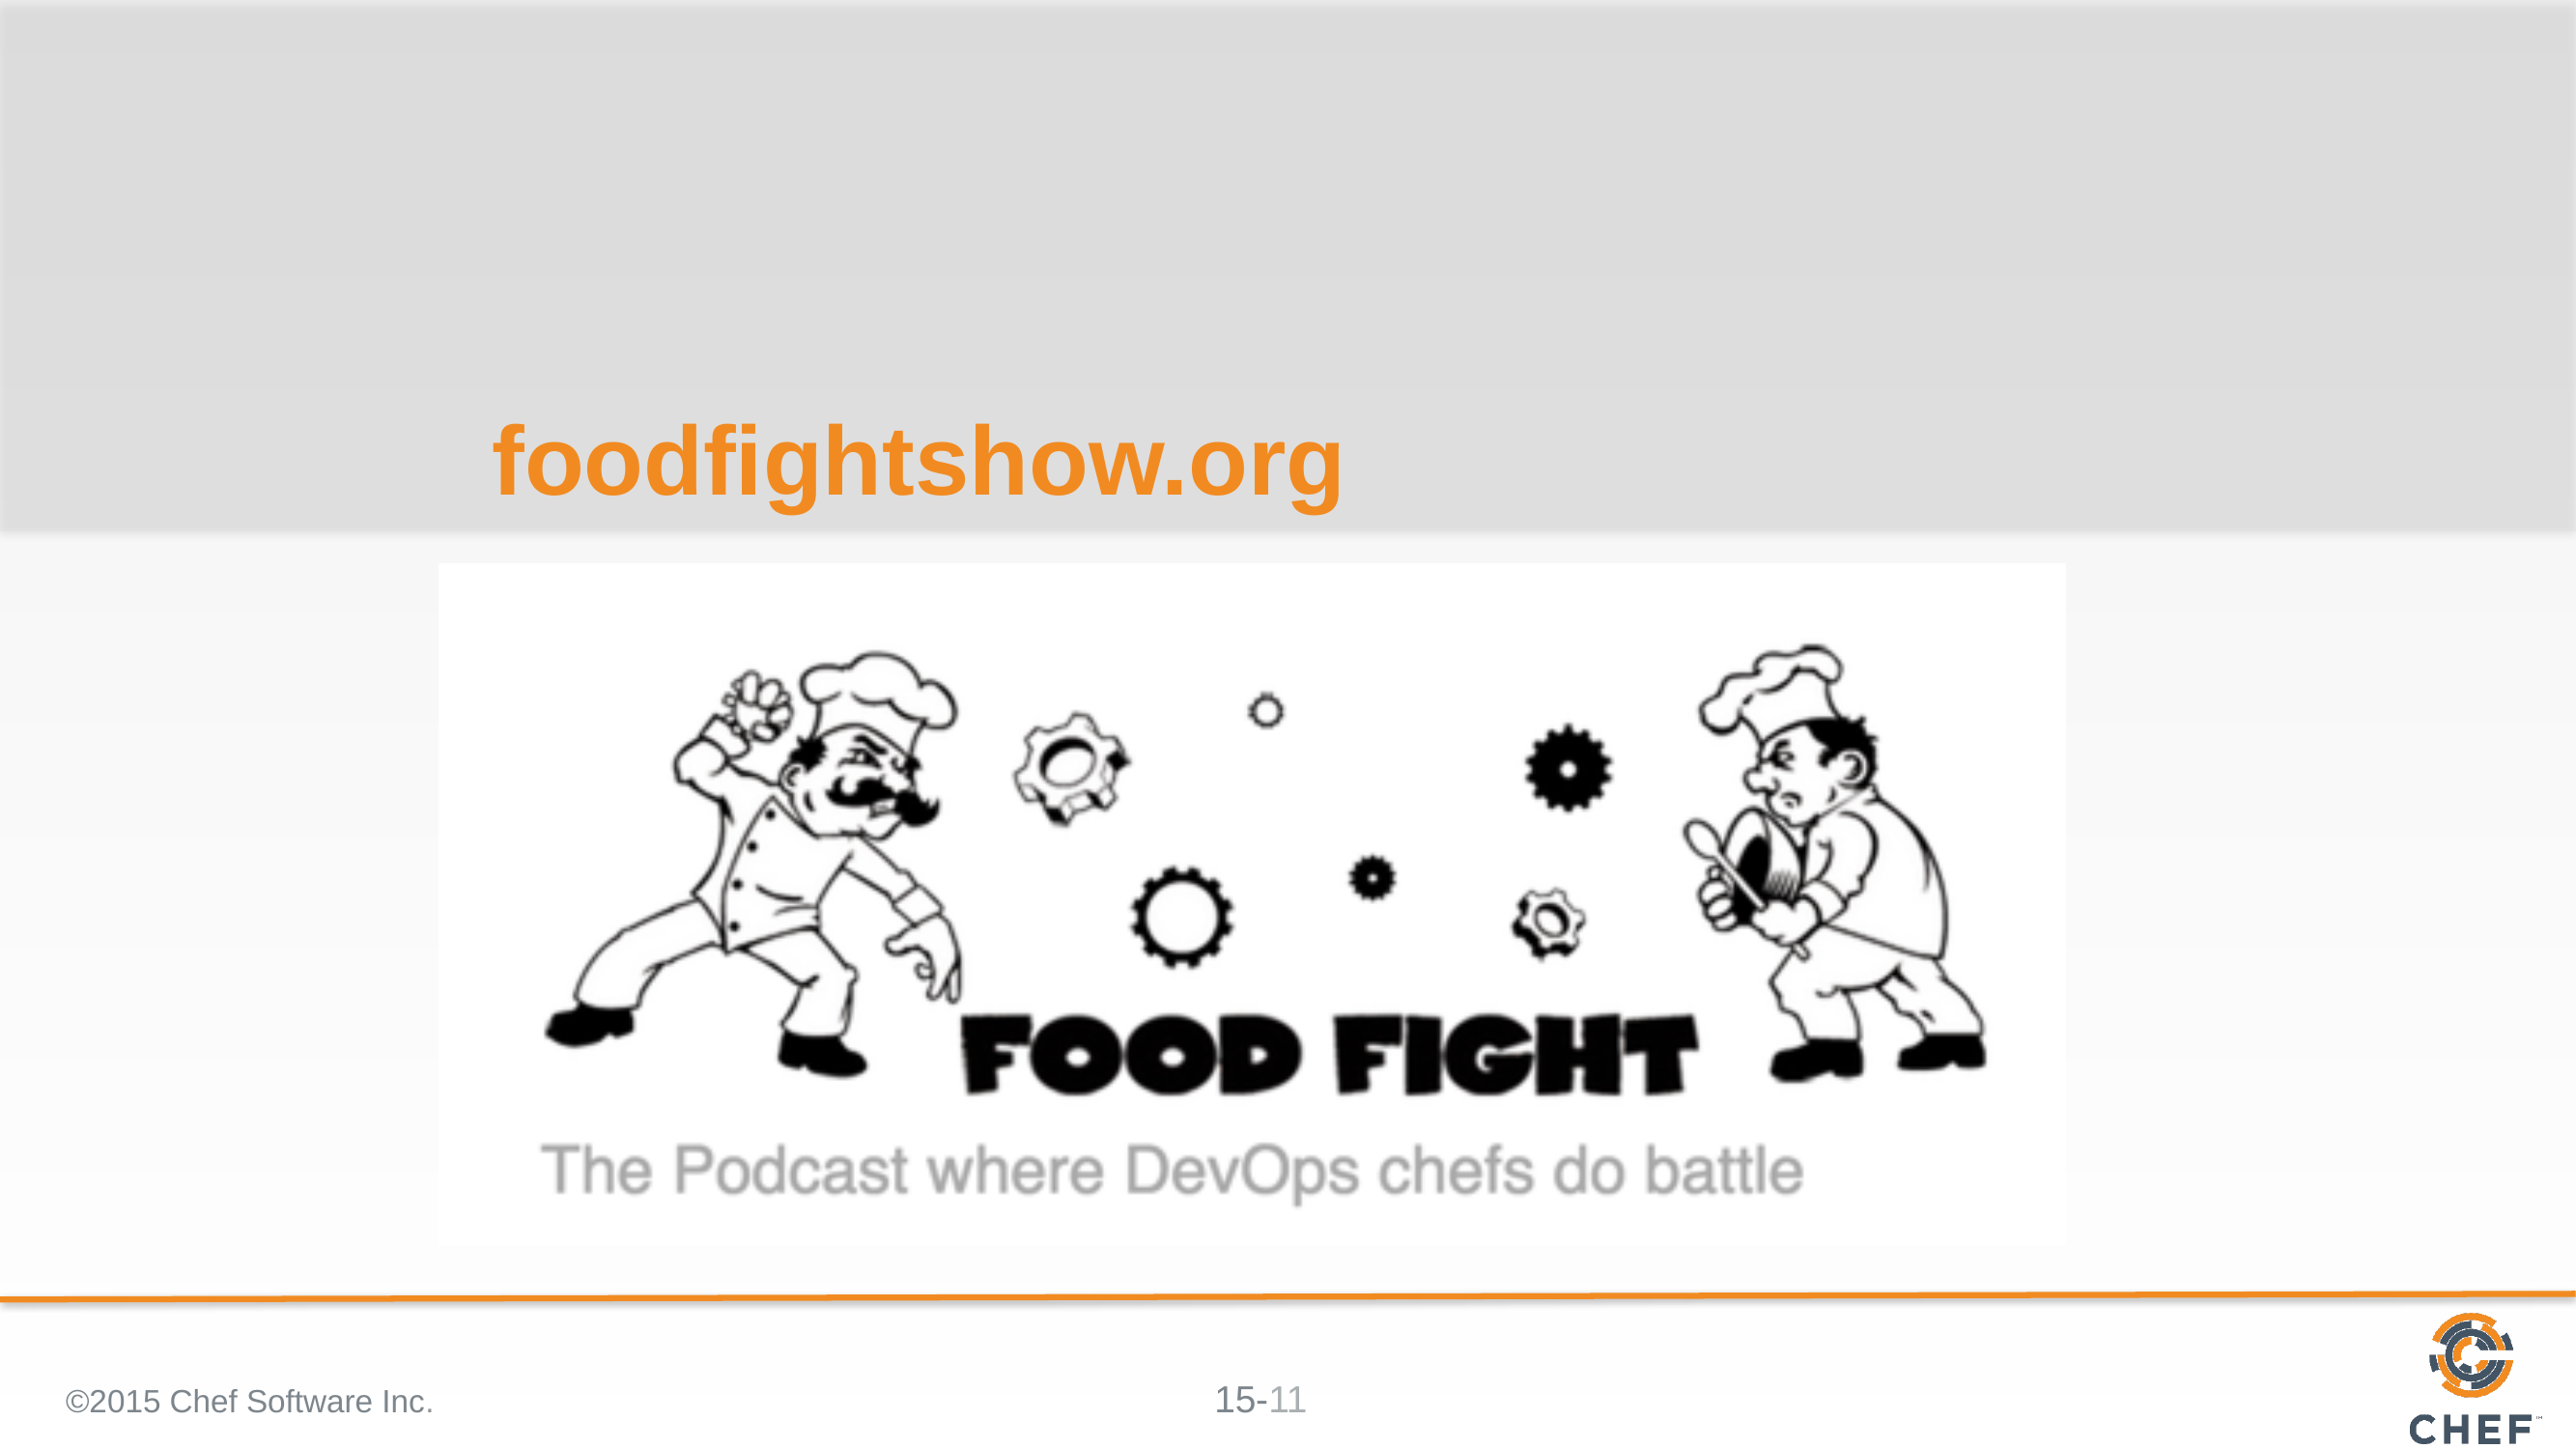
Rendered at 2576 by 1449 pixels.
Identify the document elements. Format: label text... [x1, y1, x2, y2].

picture [438, 563, 2066, 1245]
title foodfightshow.org [477, 395, 2217, 531]
slide_number 11 [998, 1359, 1578, 1437]
picture [2399, 1297, 2550, 1449]
footer ©2015 Chef Software Inc. [51, 1359, 952, 1440]
